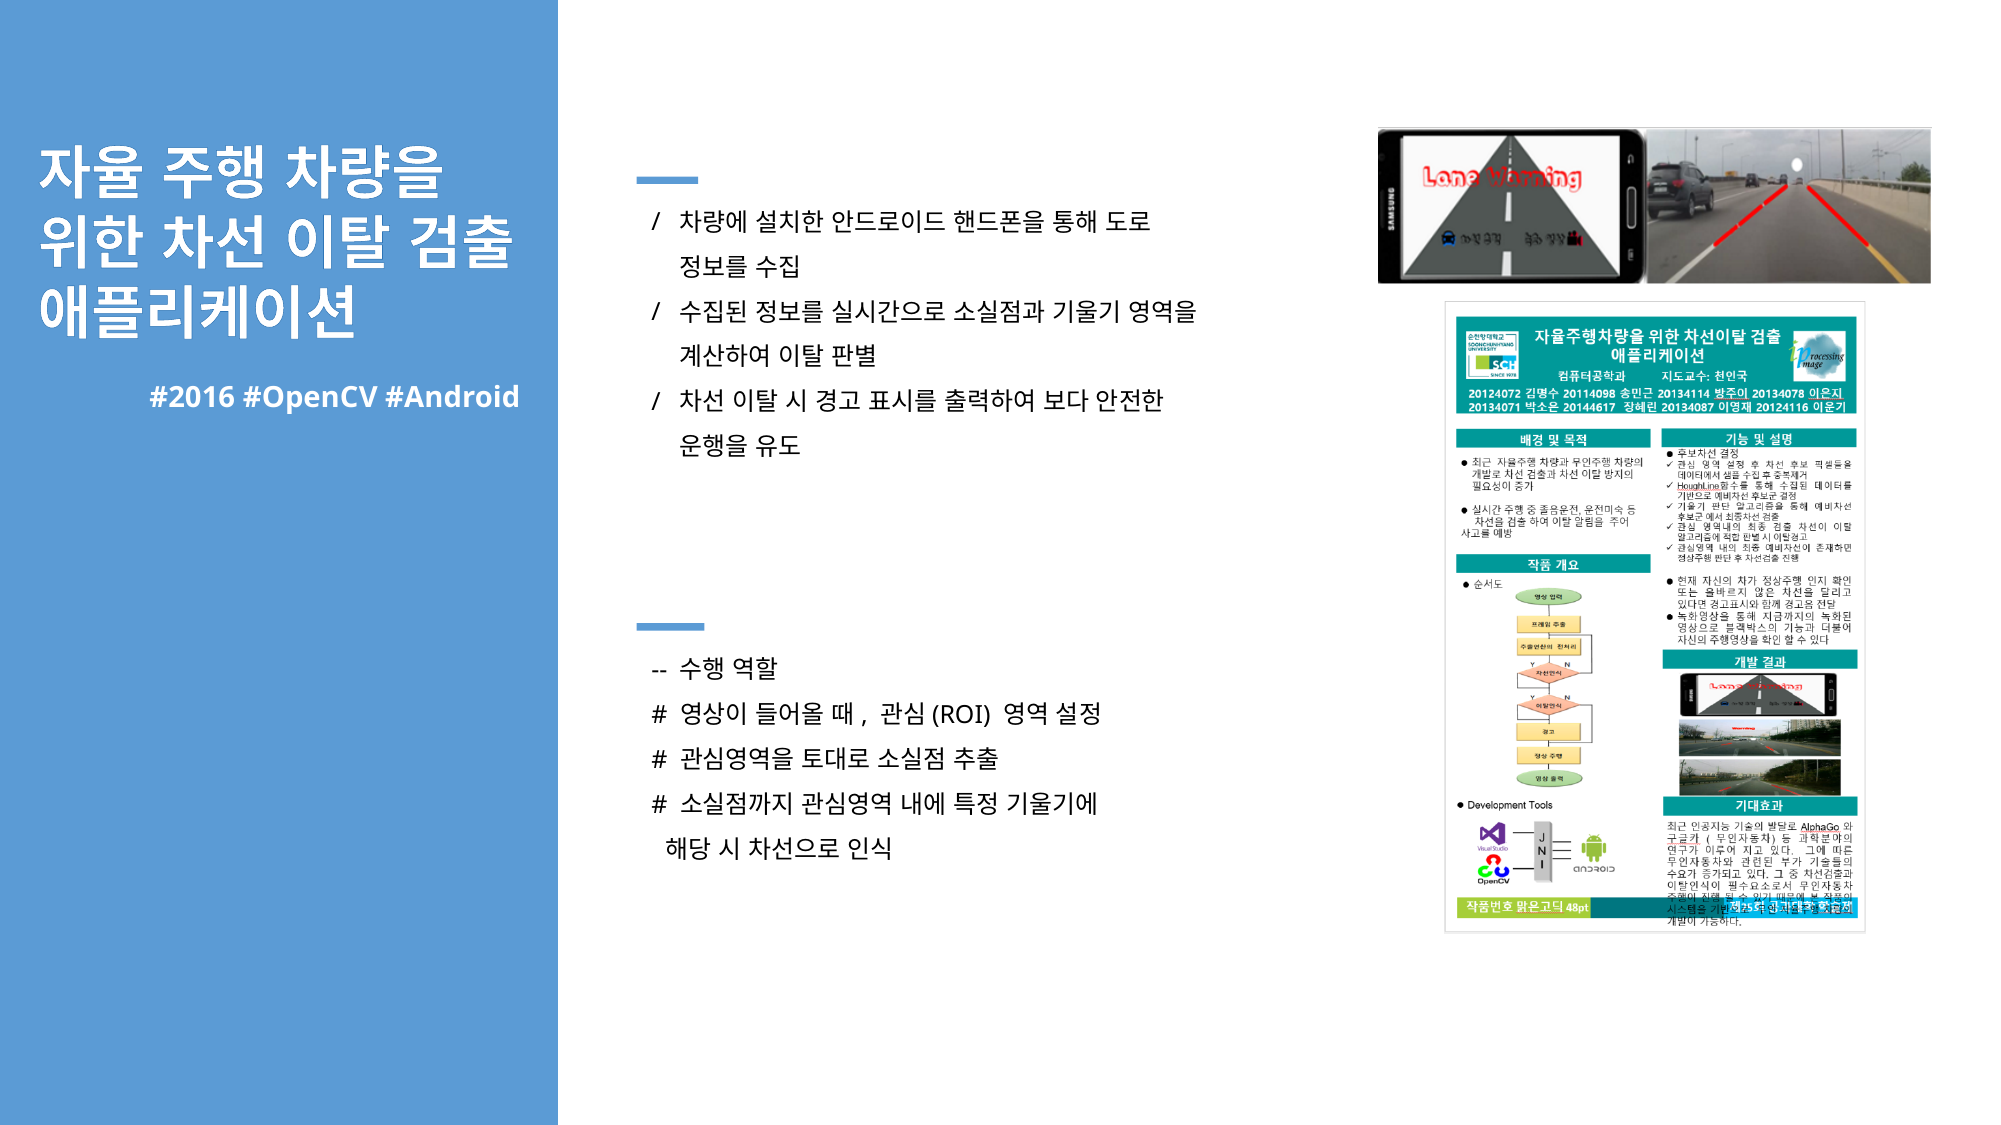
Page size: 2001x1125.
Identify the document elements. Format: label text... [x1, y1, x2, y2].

text_box #2016 #OpenCV #Android [103, 371, 536, 422]
picture [1444, 301, 1866, 934]
text_box 자율 주행 차량을 위한 차선 이탈 검출 애플리케이션 [22, 127, 536, 353]
text_box [0, 0, 559, 1125]
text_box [636, 623, 1225, 874]
picture [1378, 127, 1932, 287]
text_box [636, 176, 1225, 472]
